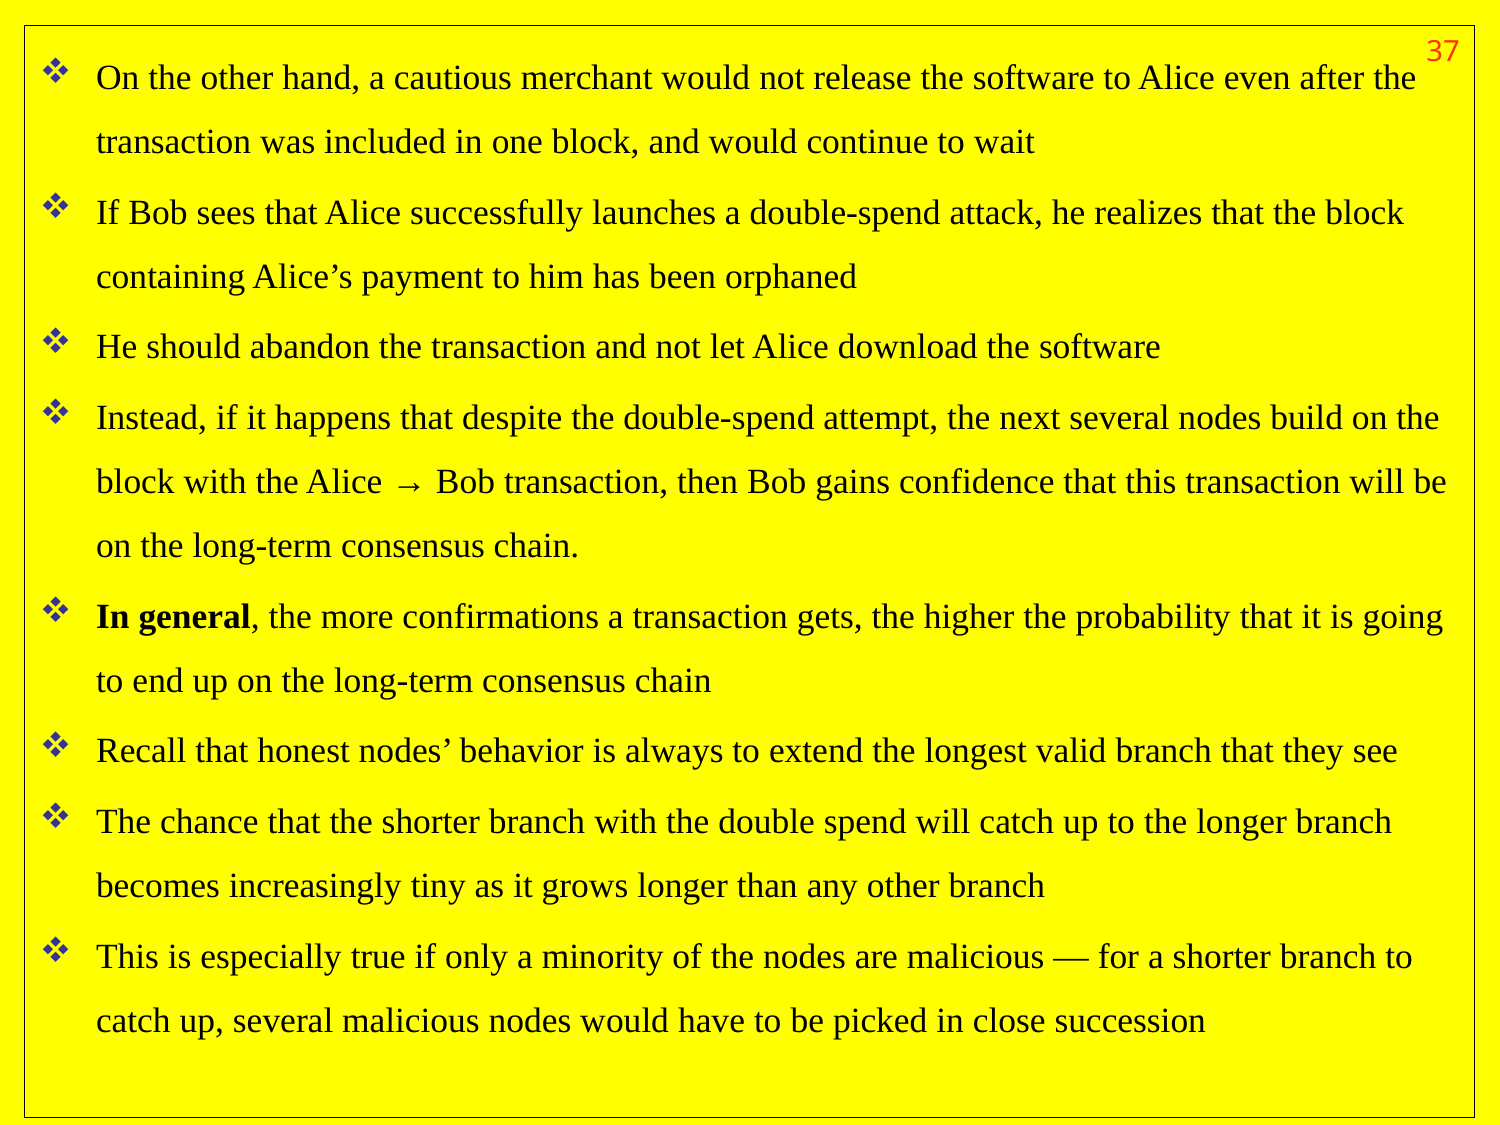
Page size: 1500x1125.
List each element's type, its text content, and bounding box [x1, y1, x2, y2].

text_box On the other hand, a cautious merchant would not release the software to Alice even after the transaction was included in one block, and would continue to wait If Bob sees that Alice successfully launches a double‐spend attack, he realizes that the block containing Alice’s payment to him has been orphaned He should abandon the transaction and not let Alice download the software Instead, if it happens that despite the double‐spend attempt, the next several nodes build on the block with the Alice → Bob transaction, then Bob gains confidence that this transaction will be on the long‐term consensus chain. In general, the more confirmations a transaction gets, the higher the probability that it is going to end up on the long‐term consensus chain Recall that honest nodes’ behavior is always to extend the longest valid branch that they see The chance that the shorter branch with the double spend will catch up to the longer branch becomes increasingly tiny as it grows longer than any other branch This is especially true if only a minority of the nodes are malicious — for a shorter branch to catch up, several malicious nodes would have to be picked in close succession [24, 25, 1475, 1118]
